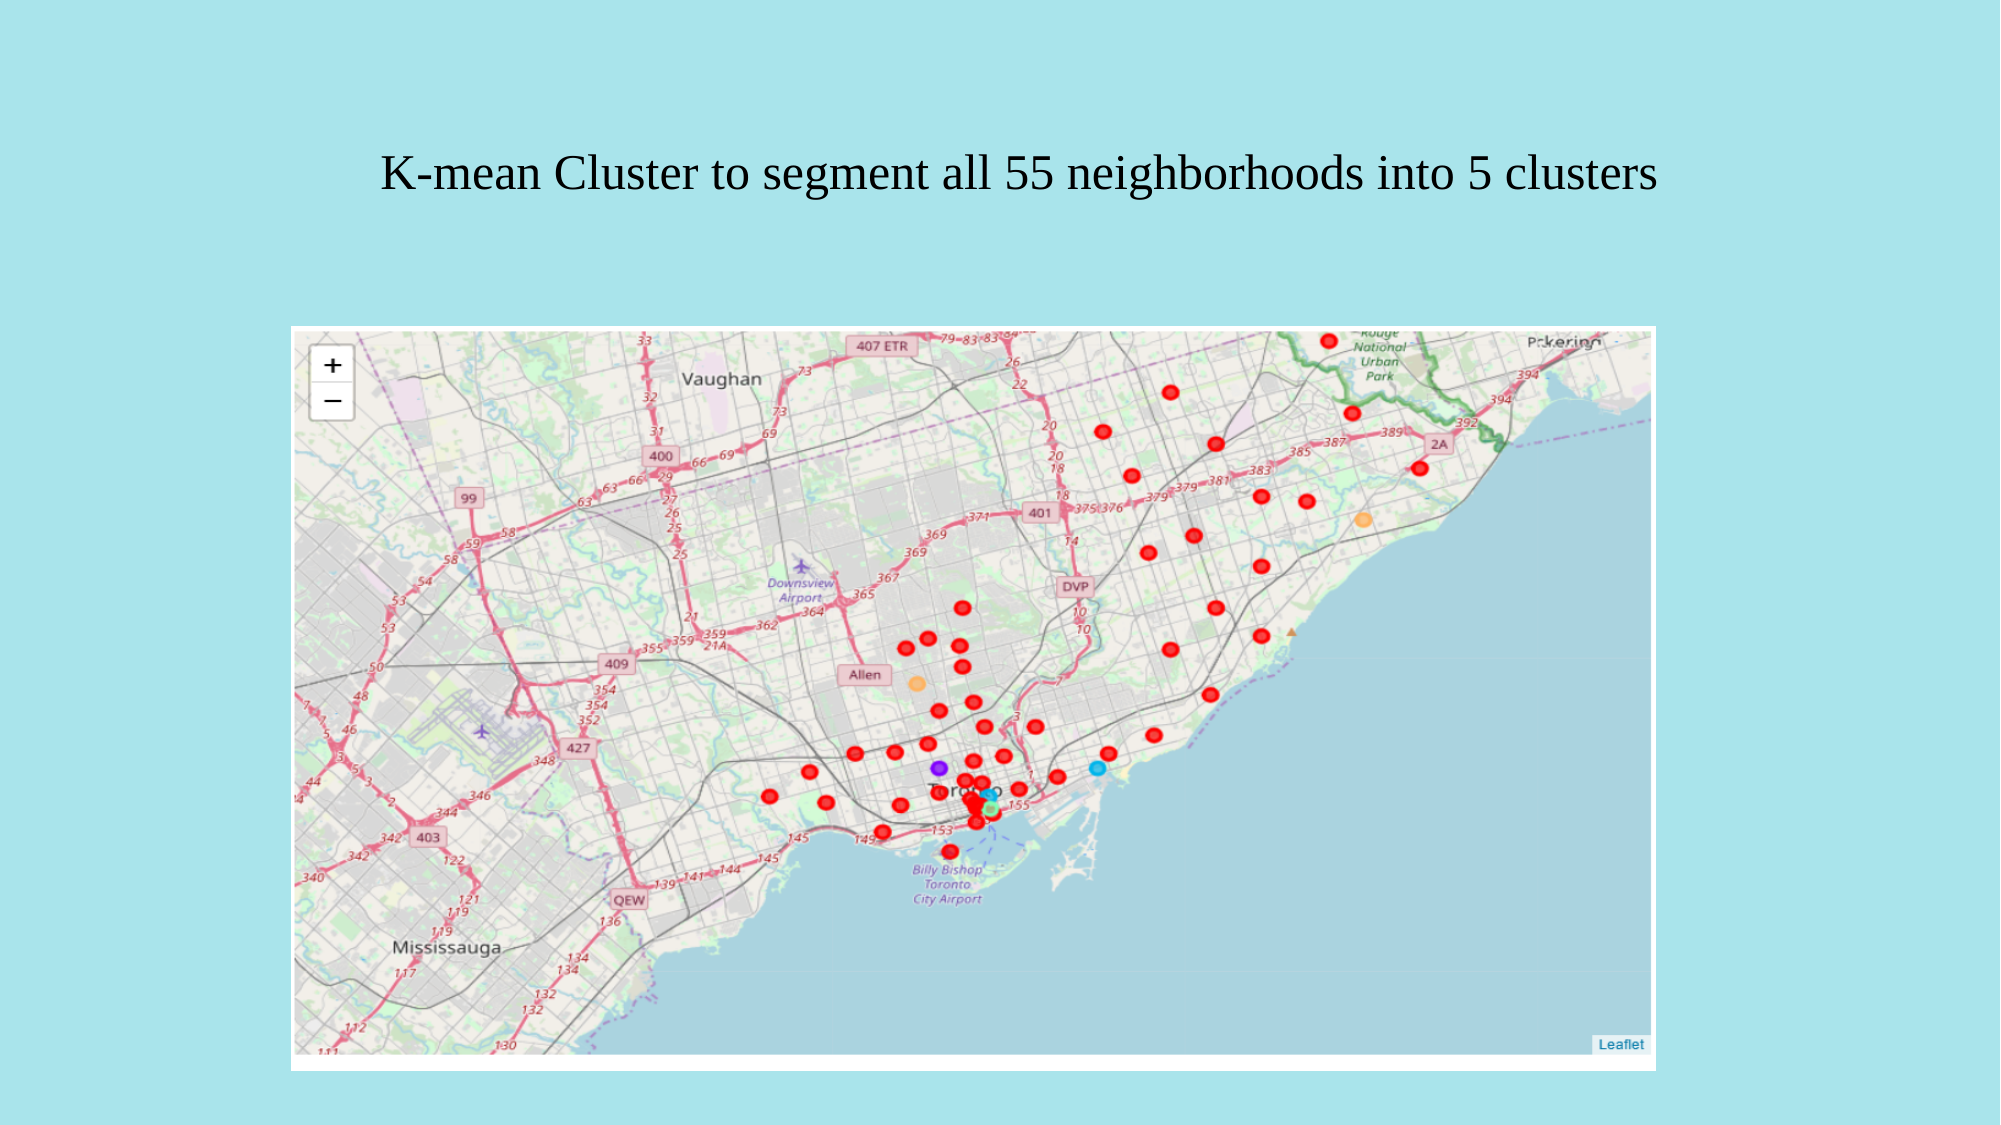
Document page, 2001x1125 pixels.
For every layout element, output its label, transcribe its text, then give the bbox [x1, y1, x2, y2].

text_box K-mean Cluster to segment all 55 neighborhoods into 5 clusters [99, 138, 1940, 327]
picture [290, 326, 1656, 1071]
